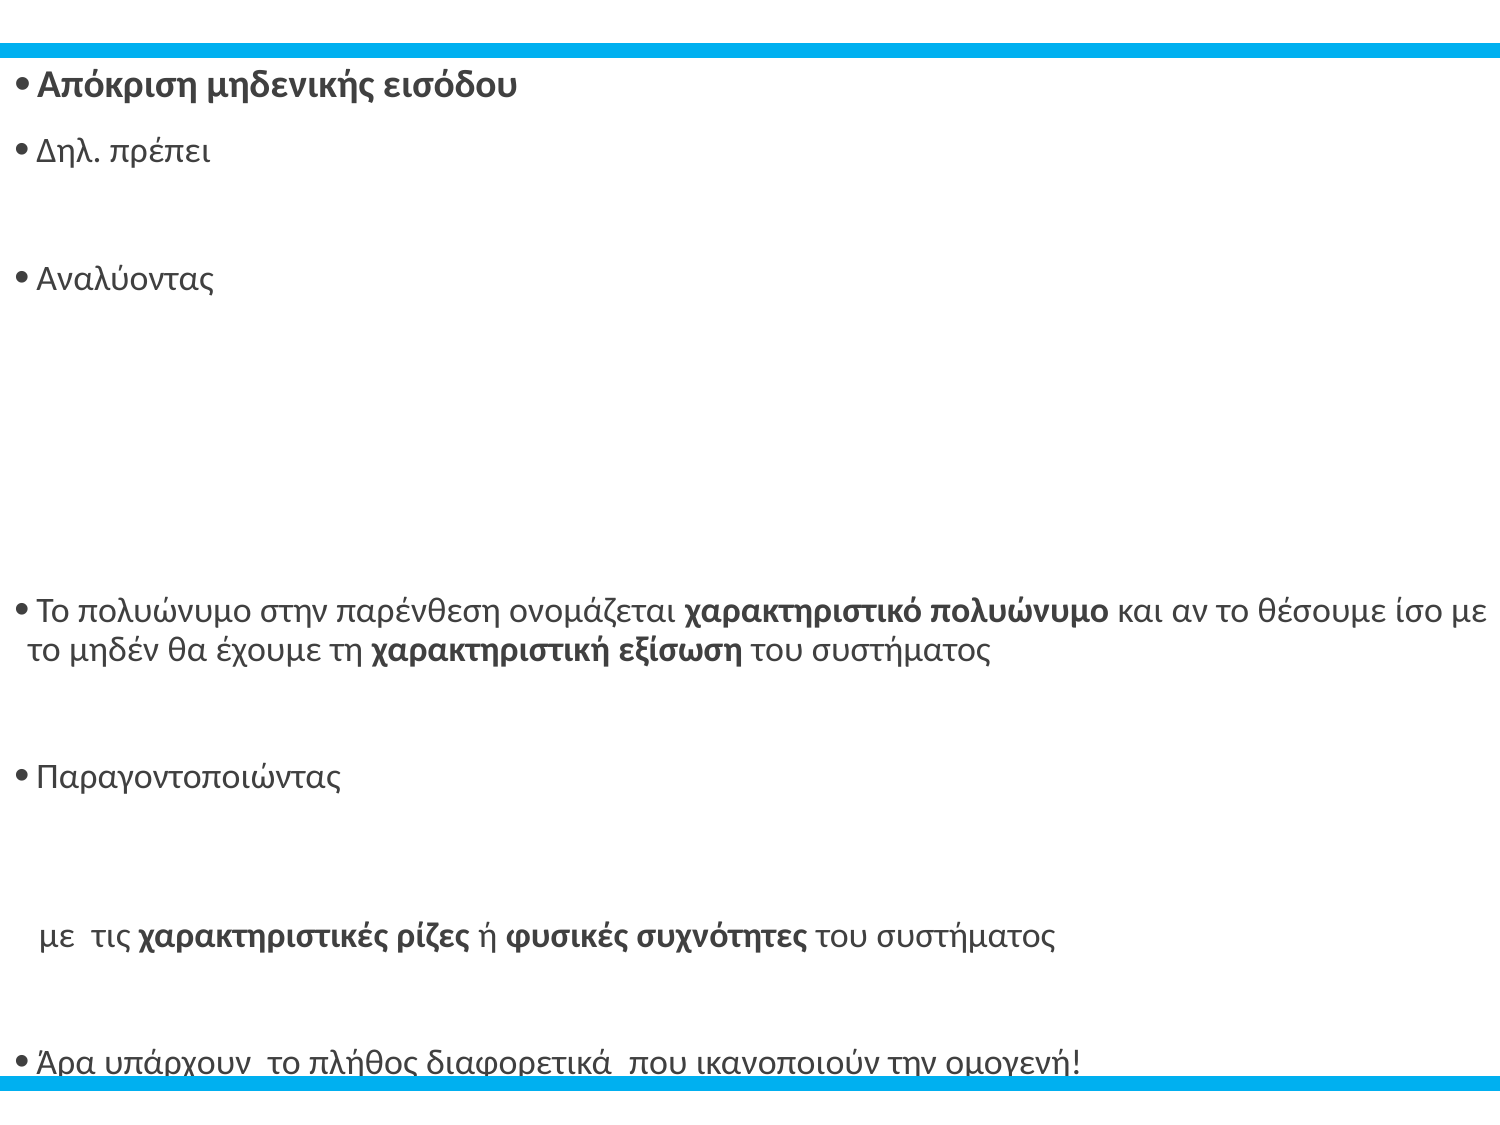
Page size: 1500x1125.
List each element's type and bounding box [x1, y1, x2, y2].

text_box [0, 43, 1500, 58]
text_box [0, 1076, 1500, 1091]
